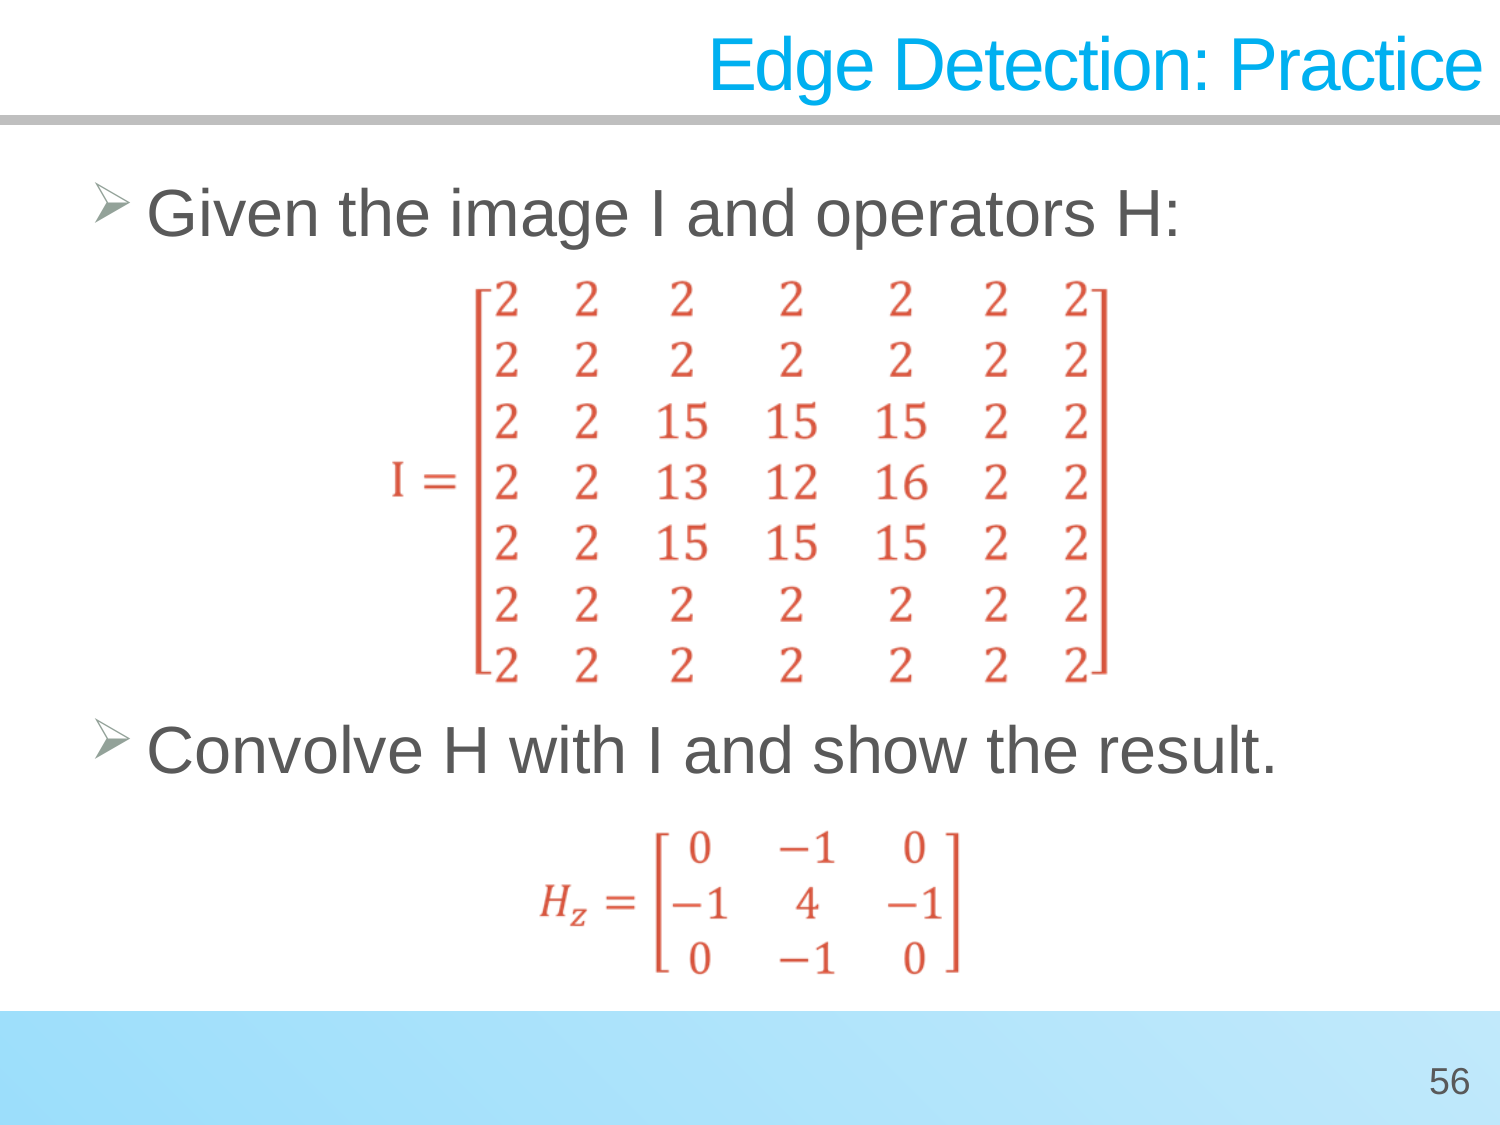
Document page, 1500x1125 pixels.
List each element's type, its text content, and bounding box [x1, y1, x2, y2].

picture [366, 267, 1134, 693]
list Given the image I and operators H: Convolve H with I and show the result. [75, 162, 1425, 1012]
picture [532, 824, 967, 983]
title Edge Detection: Practice [0, 0, 1500, 121]
